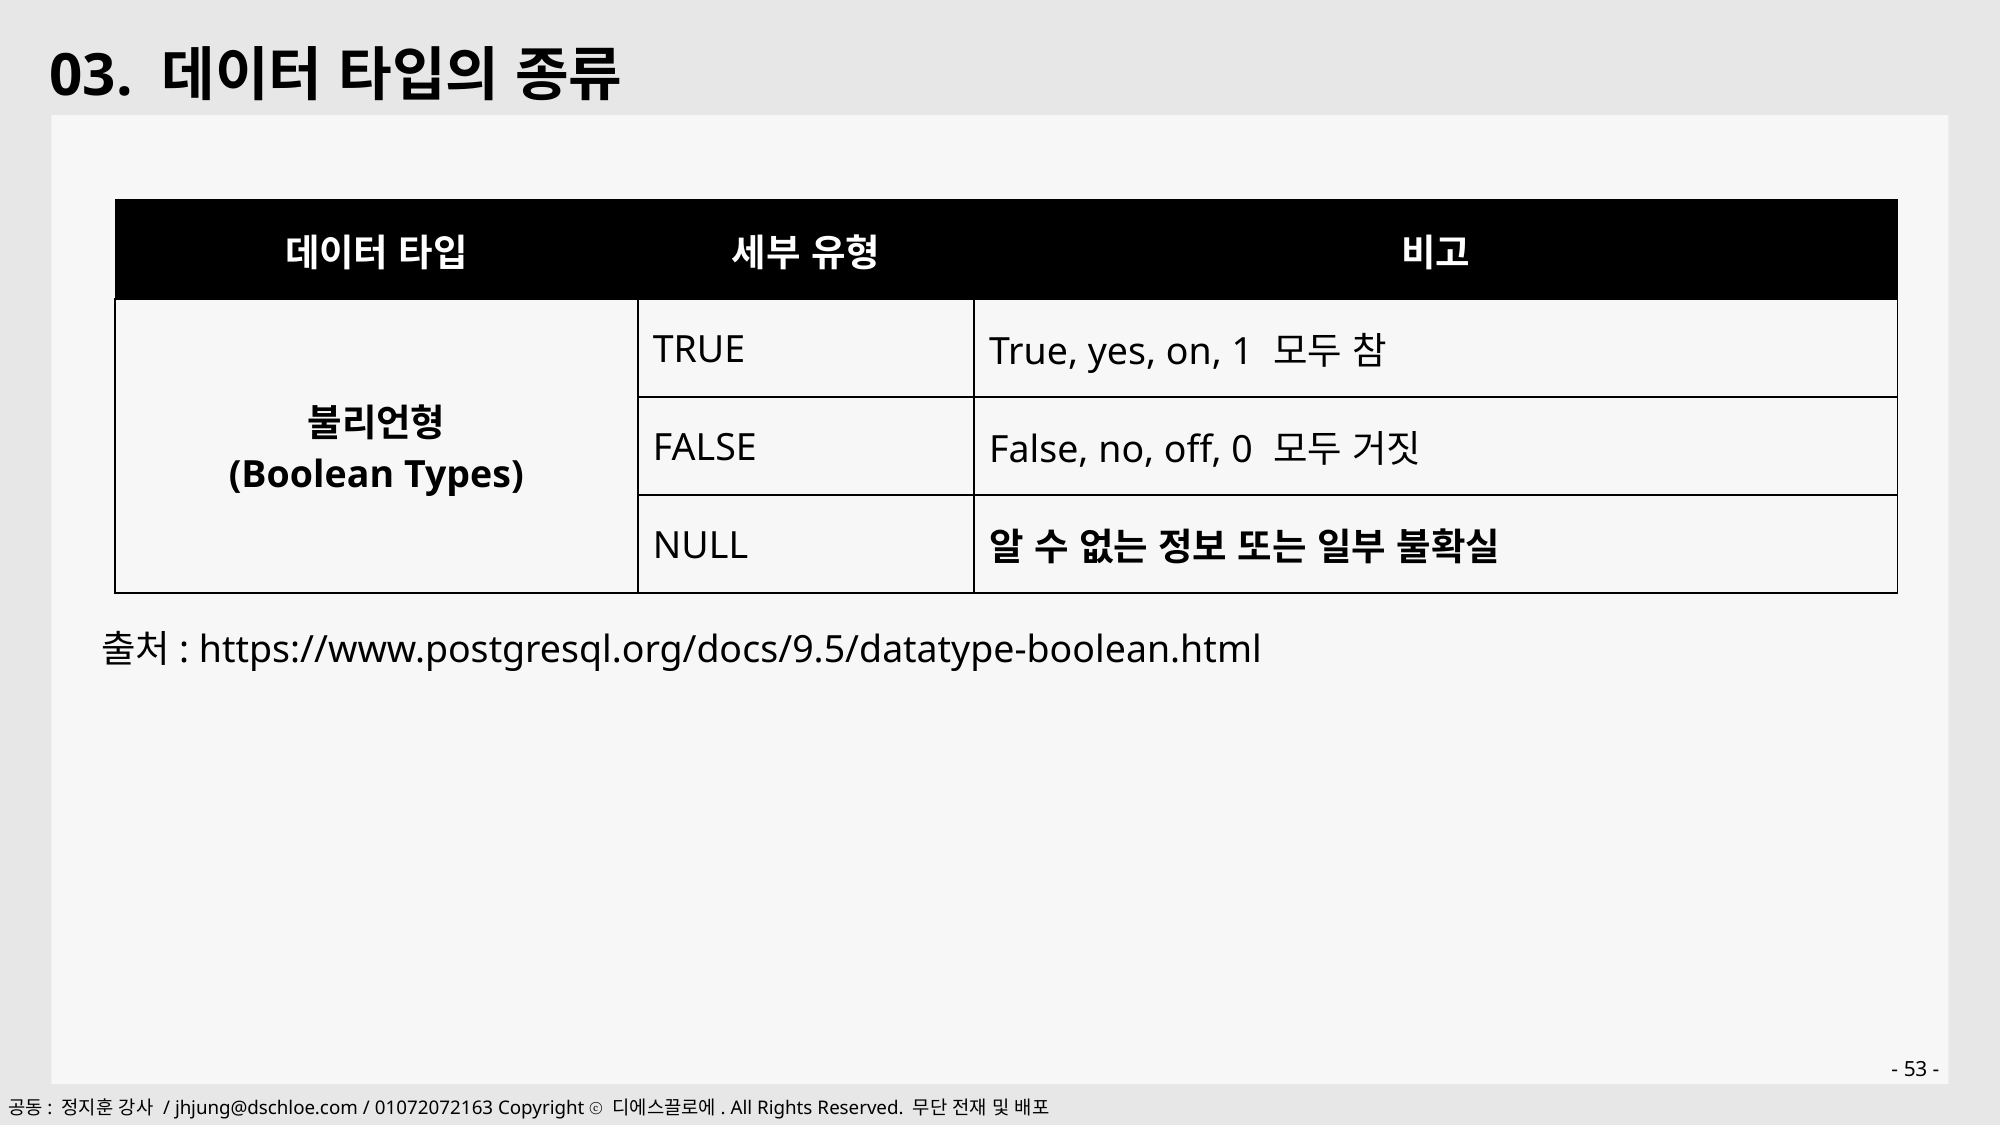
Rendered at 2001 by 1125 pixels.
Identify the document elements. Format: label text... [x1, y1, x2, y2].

table_header 데이터 타입 [115, 203, 638, 298]
text_box 03. 데이터 타입의 종류 [34, 30, 638, 115]
table_cell True, yes, on, 1 모두 참 [975, 300, 1897, 396]
table_cell False, no, off, 0 모두 거짓 [975, 398, 1897, 494]
table_cell TRUE [639, 300, 973, 396]
table_cell FALSE [639, 398, 973, 494]
table_header 세부 유형 [638, 203, 974, 298]
table_cell NULL [639, 496, 973, 592]
slide_number - 53 - [1504, 1039, 1955, 1100]
table_header 비고 [974, 203, 1898, 298]
table_cell 알 수 없는 정보 또는 일부 불확실 [975, 496, 1897, 592]
table_cell 불리언형 (Boolean Types) [116, 300, 637, 592]
text_box 출처: https://www.postgresql.org/docs/9.5/datatype-boolean.html [86, 617, 1278, 678]
